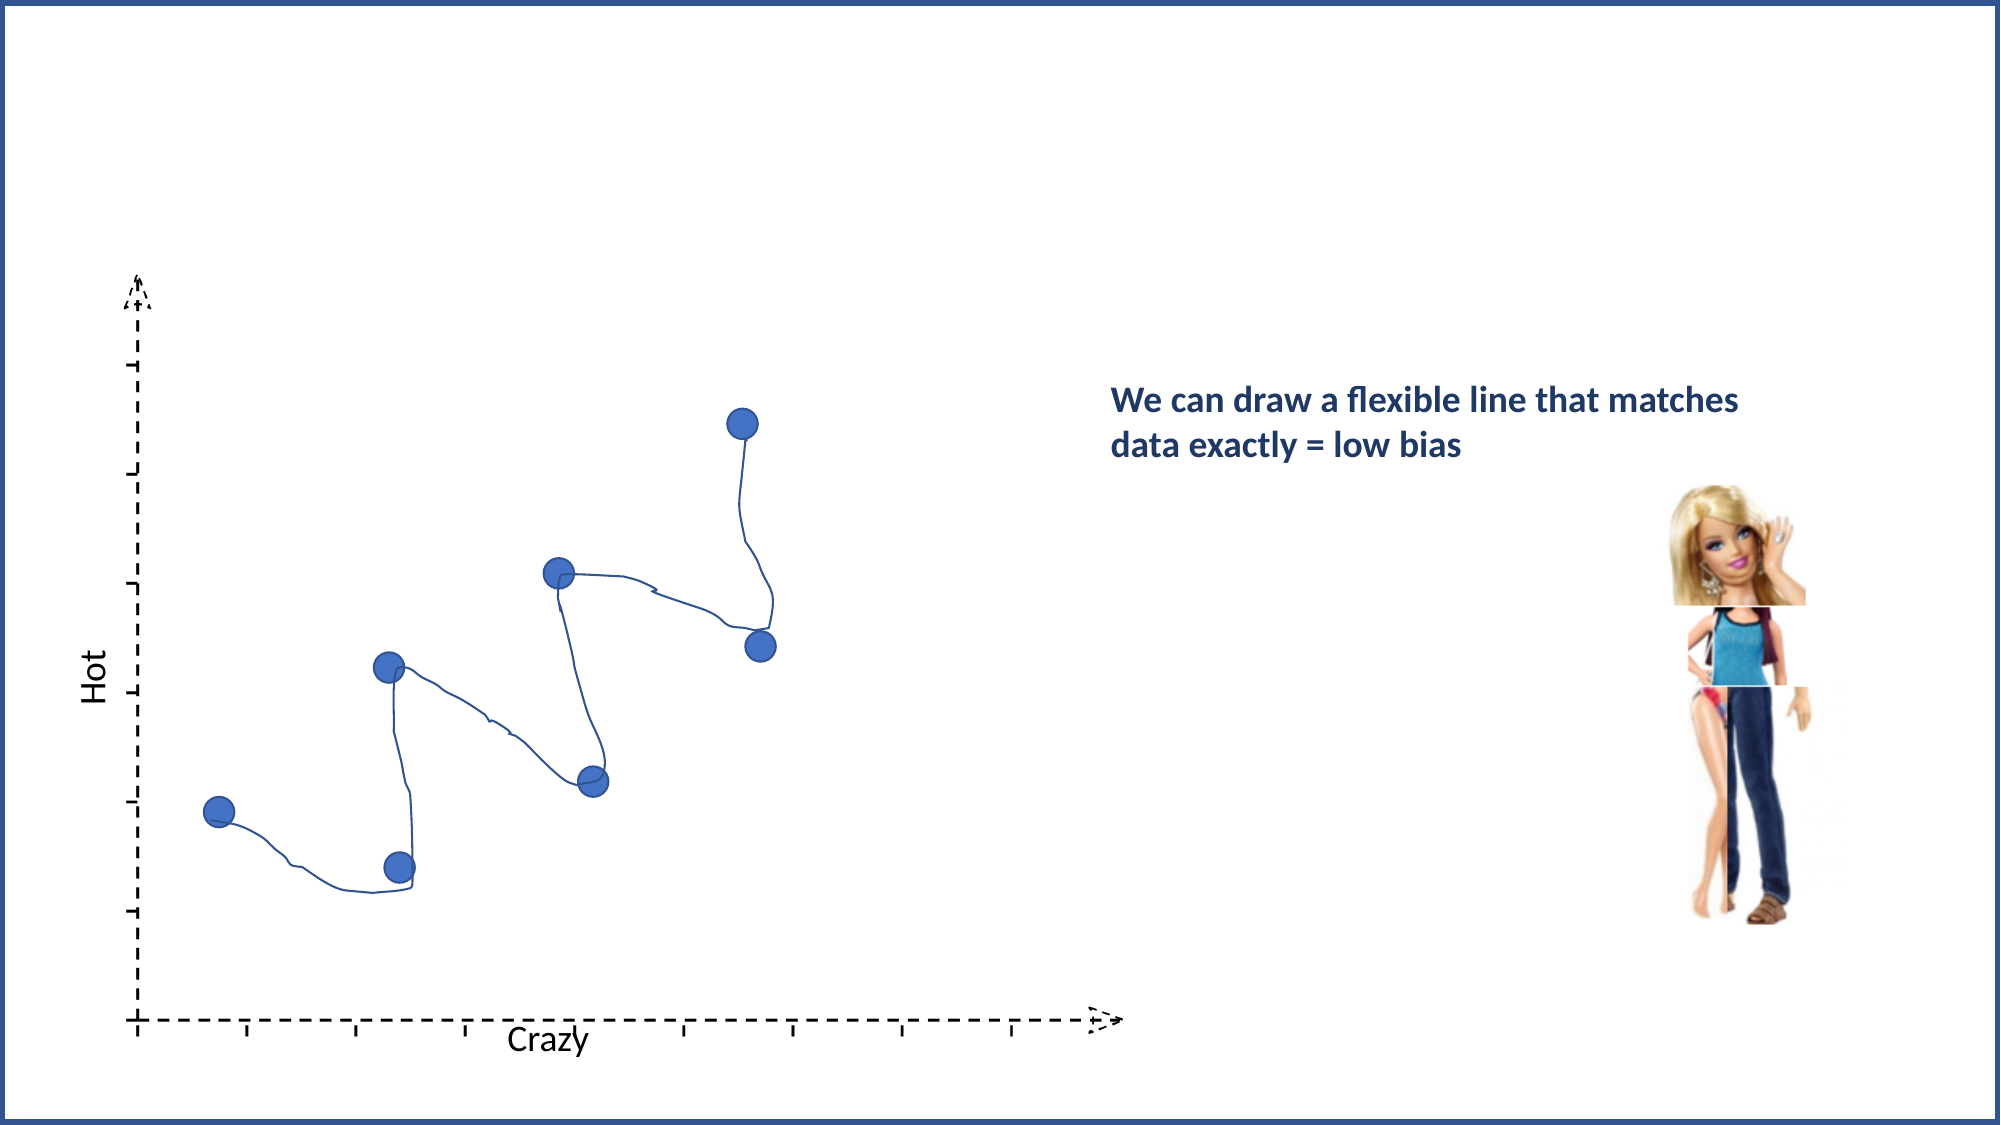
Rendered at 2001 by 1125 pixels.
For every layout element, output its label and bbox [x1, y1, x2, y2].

picture [48, 182, 1214, 1114]
text_box [0, 0, 2000, 1125]
picture [1610, 473, 1850, 967]
